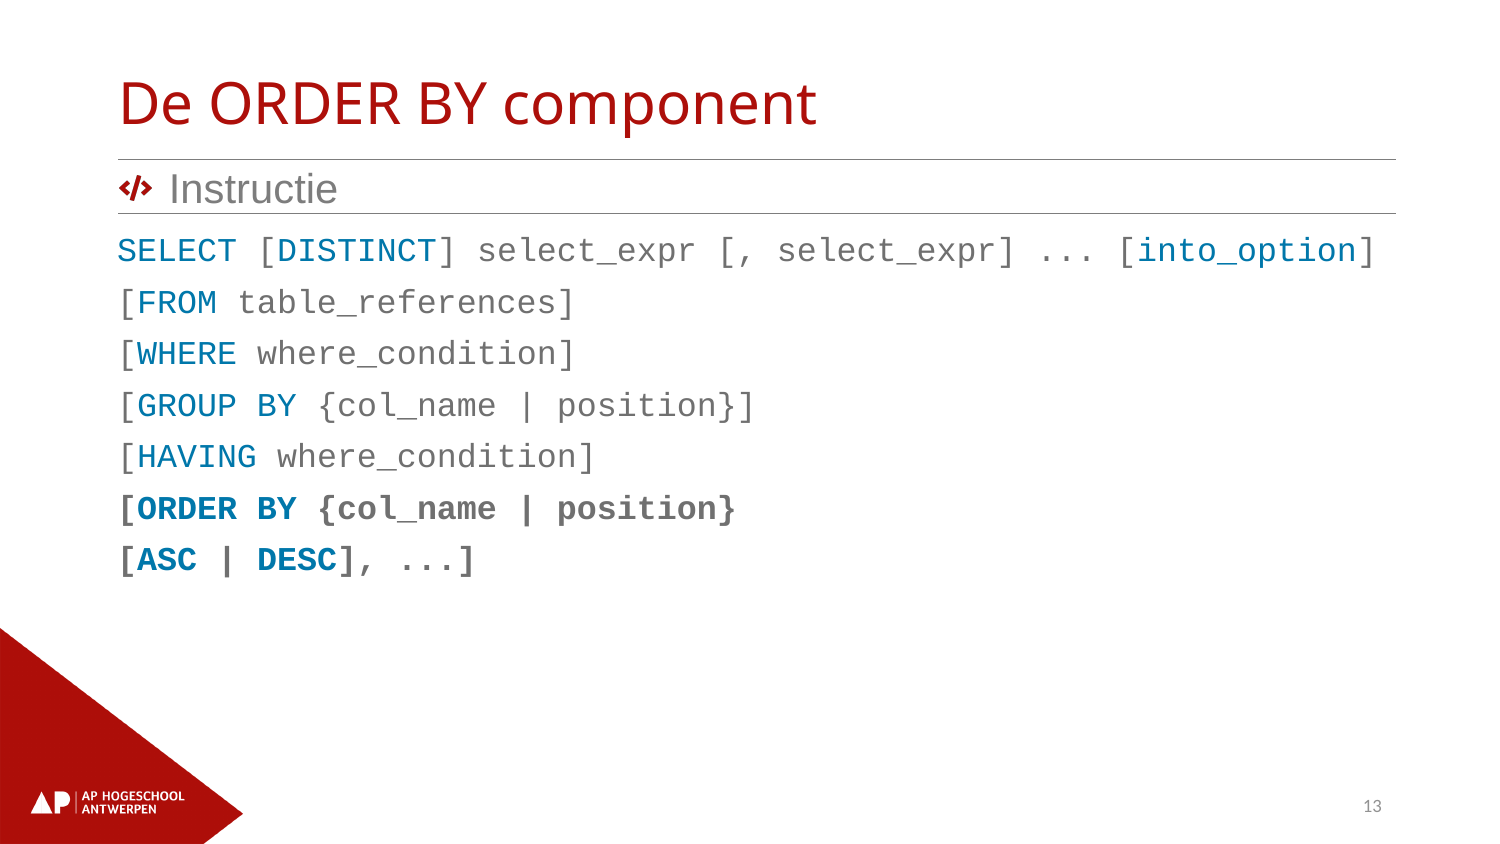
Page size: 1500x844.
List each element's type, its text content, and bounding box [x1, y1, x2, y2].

text_box SELECT [DISTINCT] select_expr [, select_expr] ... [into_option] [FROM table_references] [WHERE where_condition] [GROUP BY {col_name | position}] [HAVING where_condition] [ORDER BY {col_name | position} [ASC | DESC], ...] [102, 225, 1465, 348]
slide_number 13 [1263, 782, 1397, 827]
title De ORDER BY component [103, 66, 1397, 141]
picture [0, 623, 246, 844]
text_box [118, 154, 1430, 220]
